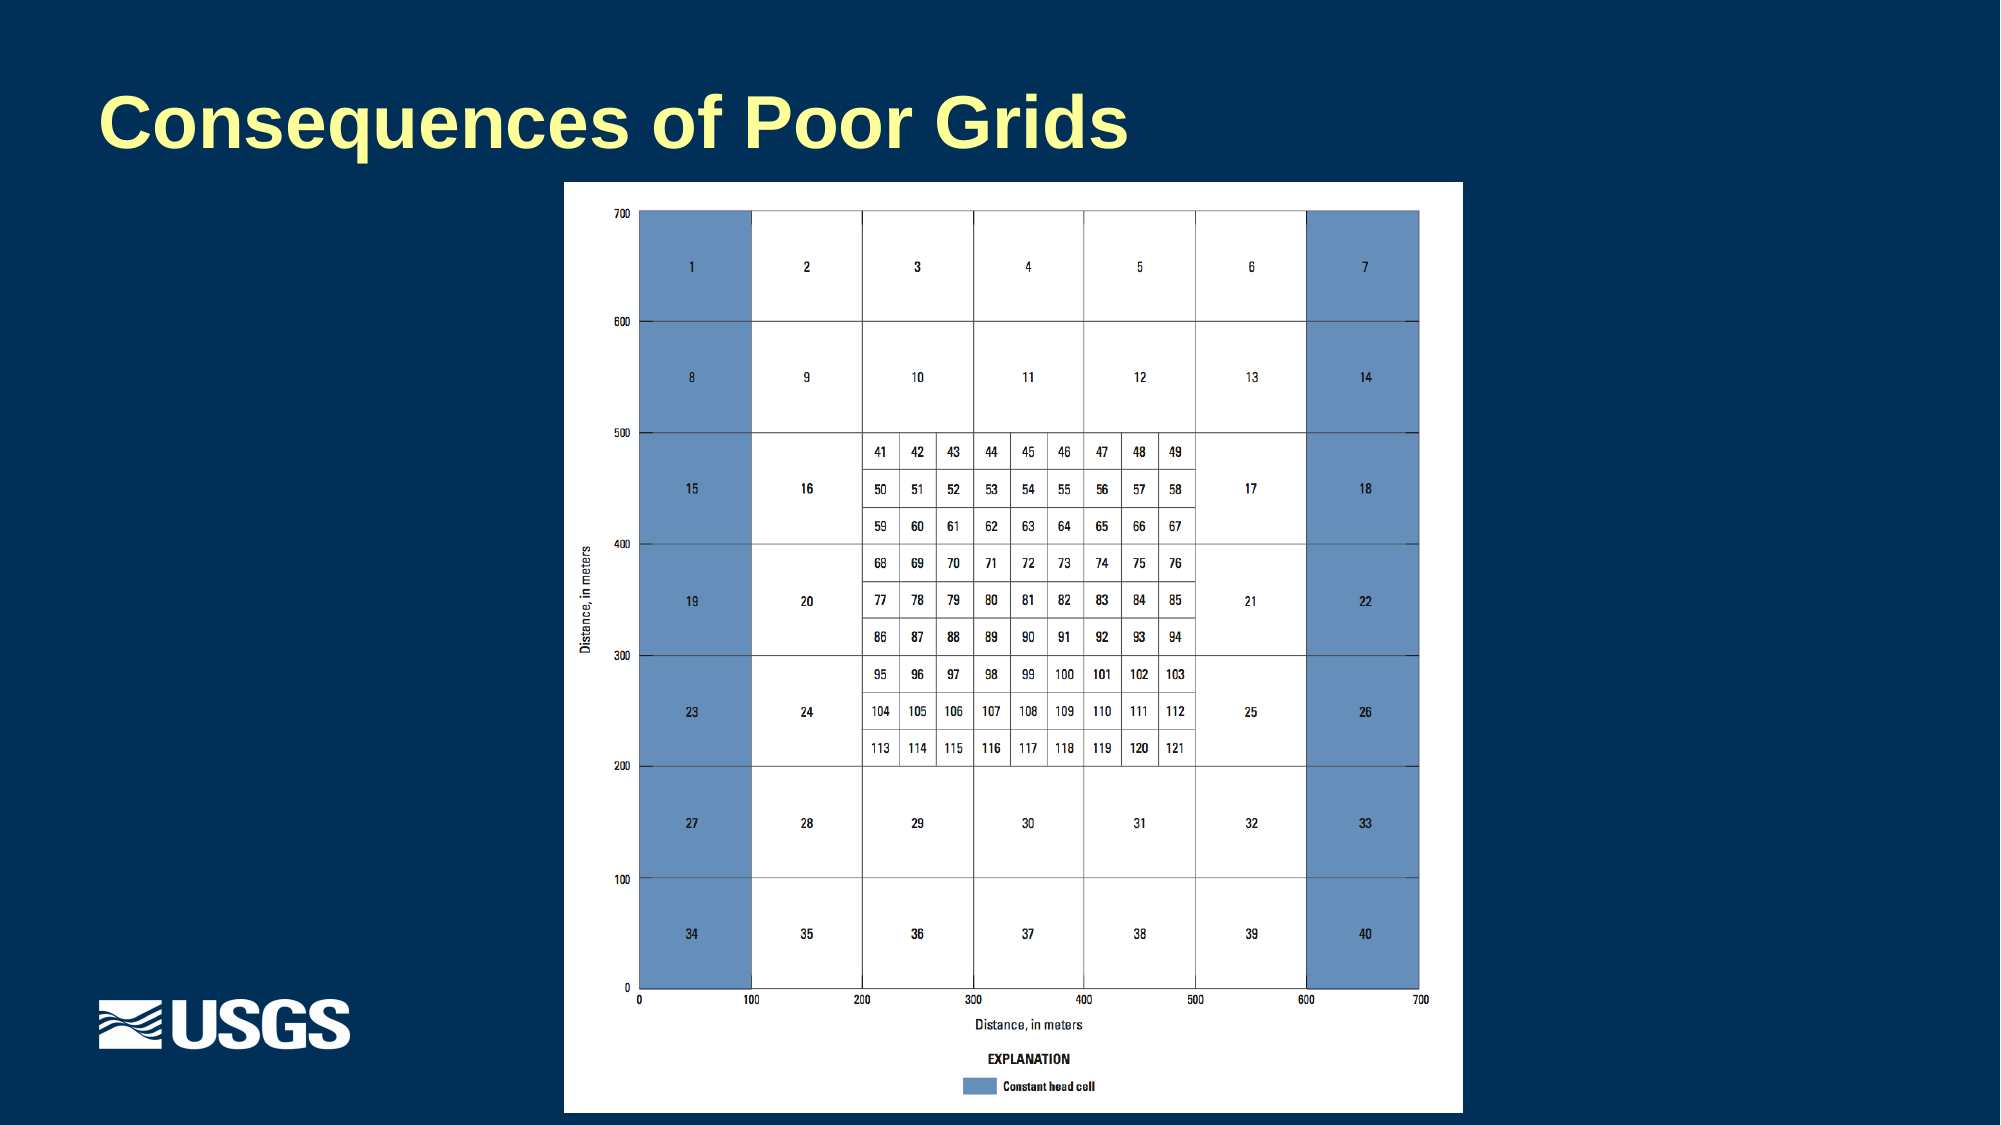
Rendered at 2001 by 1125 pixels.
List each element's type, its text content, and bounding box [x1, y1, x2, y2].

title Consequences of Poor Grids [83, 24, 1900, 213]
picture [563, 182, 1463, 1113]
